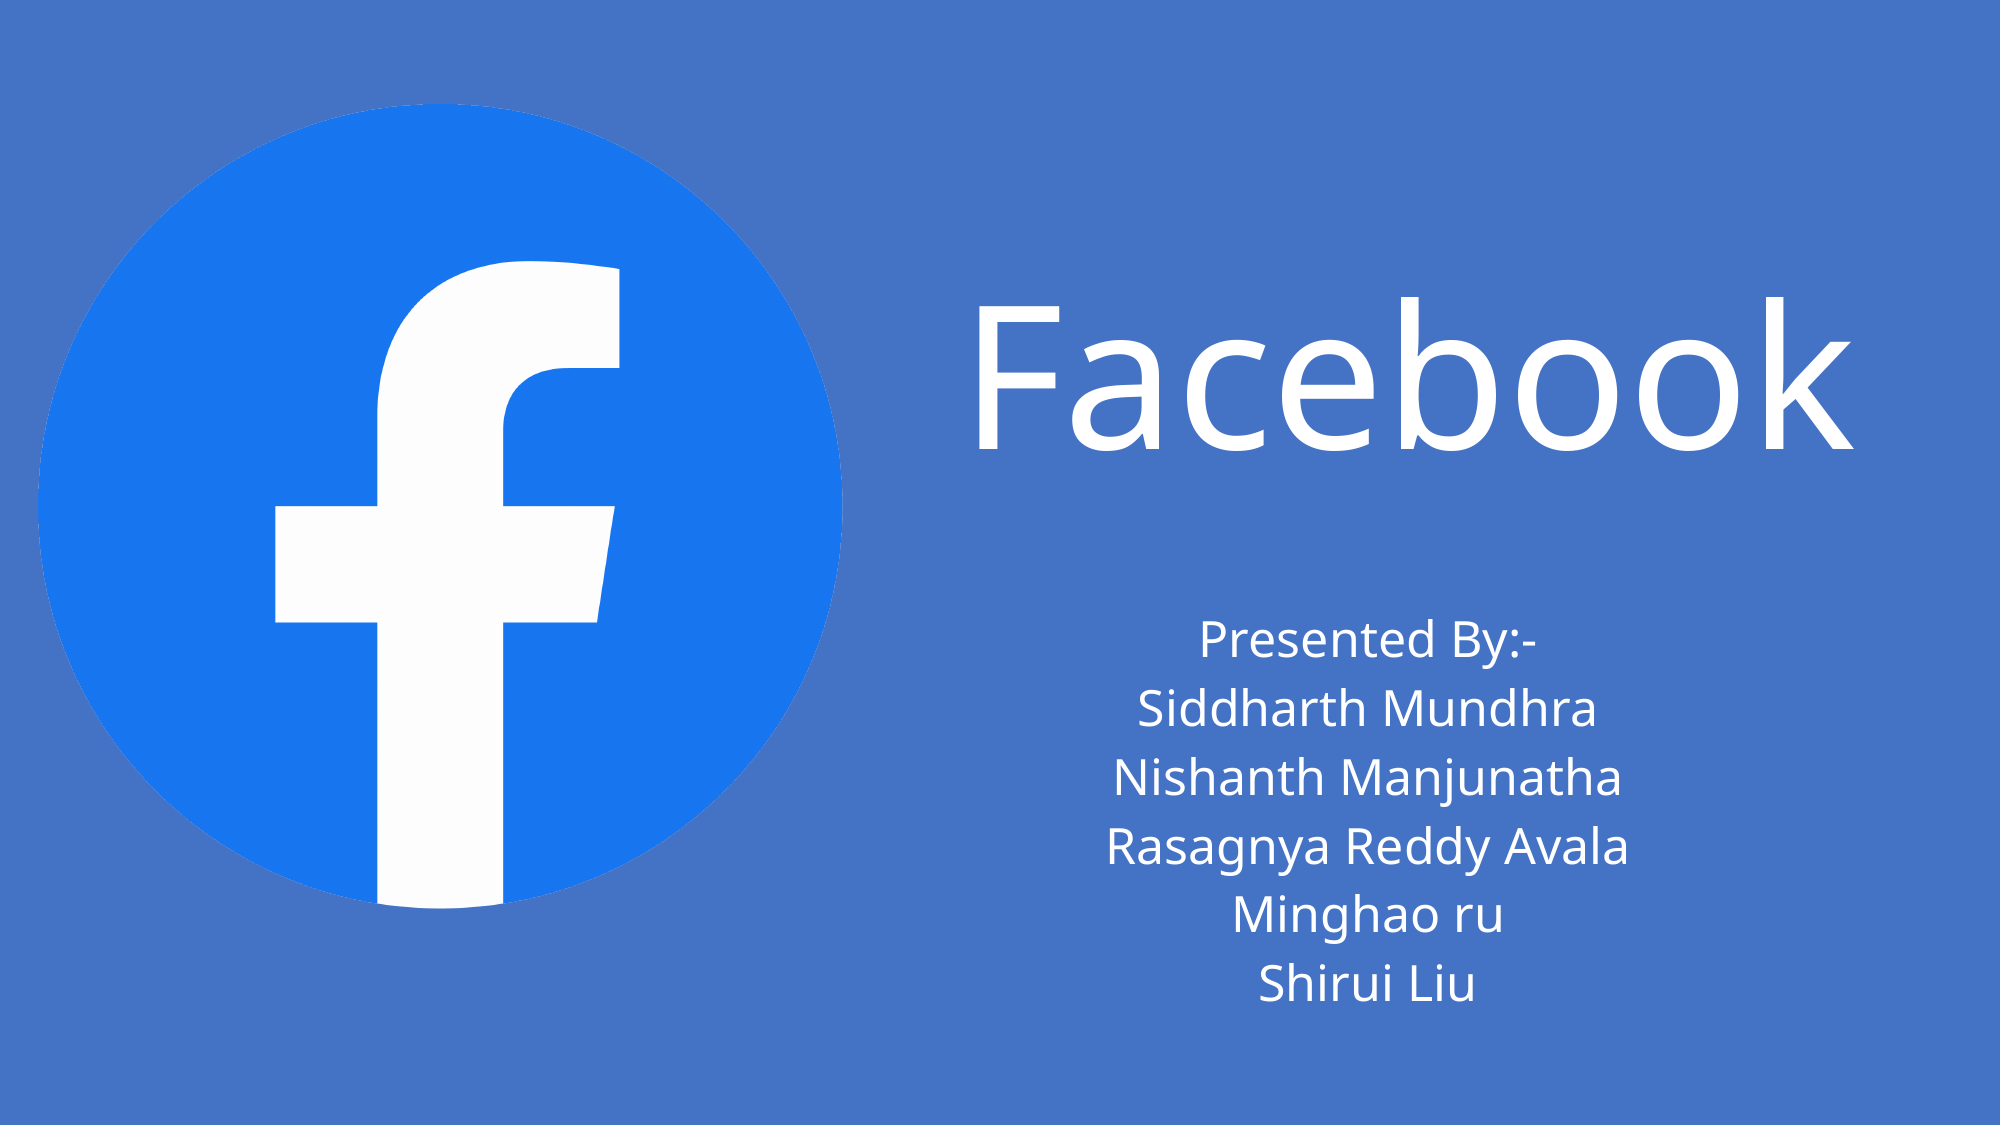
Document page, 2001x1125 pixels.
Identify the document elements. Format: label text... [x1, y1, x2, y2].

title Facebook [875, 126, 1942, 643]
picture [36, 102, 844, 910]
subtitle Presented By:- Siddharth Mundhra Nishanth Manjunatha Rasagnya Reddy Avala Minghao ru Shirui Liu [937, 611, 1799, 1025]
